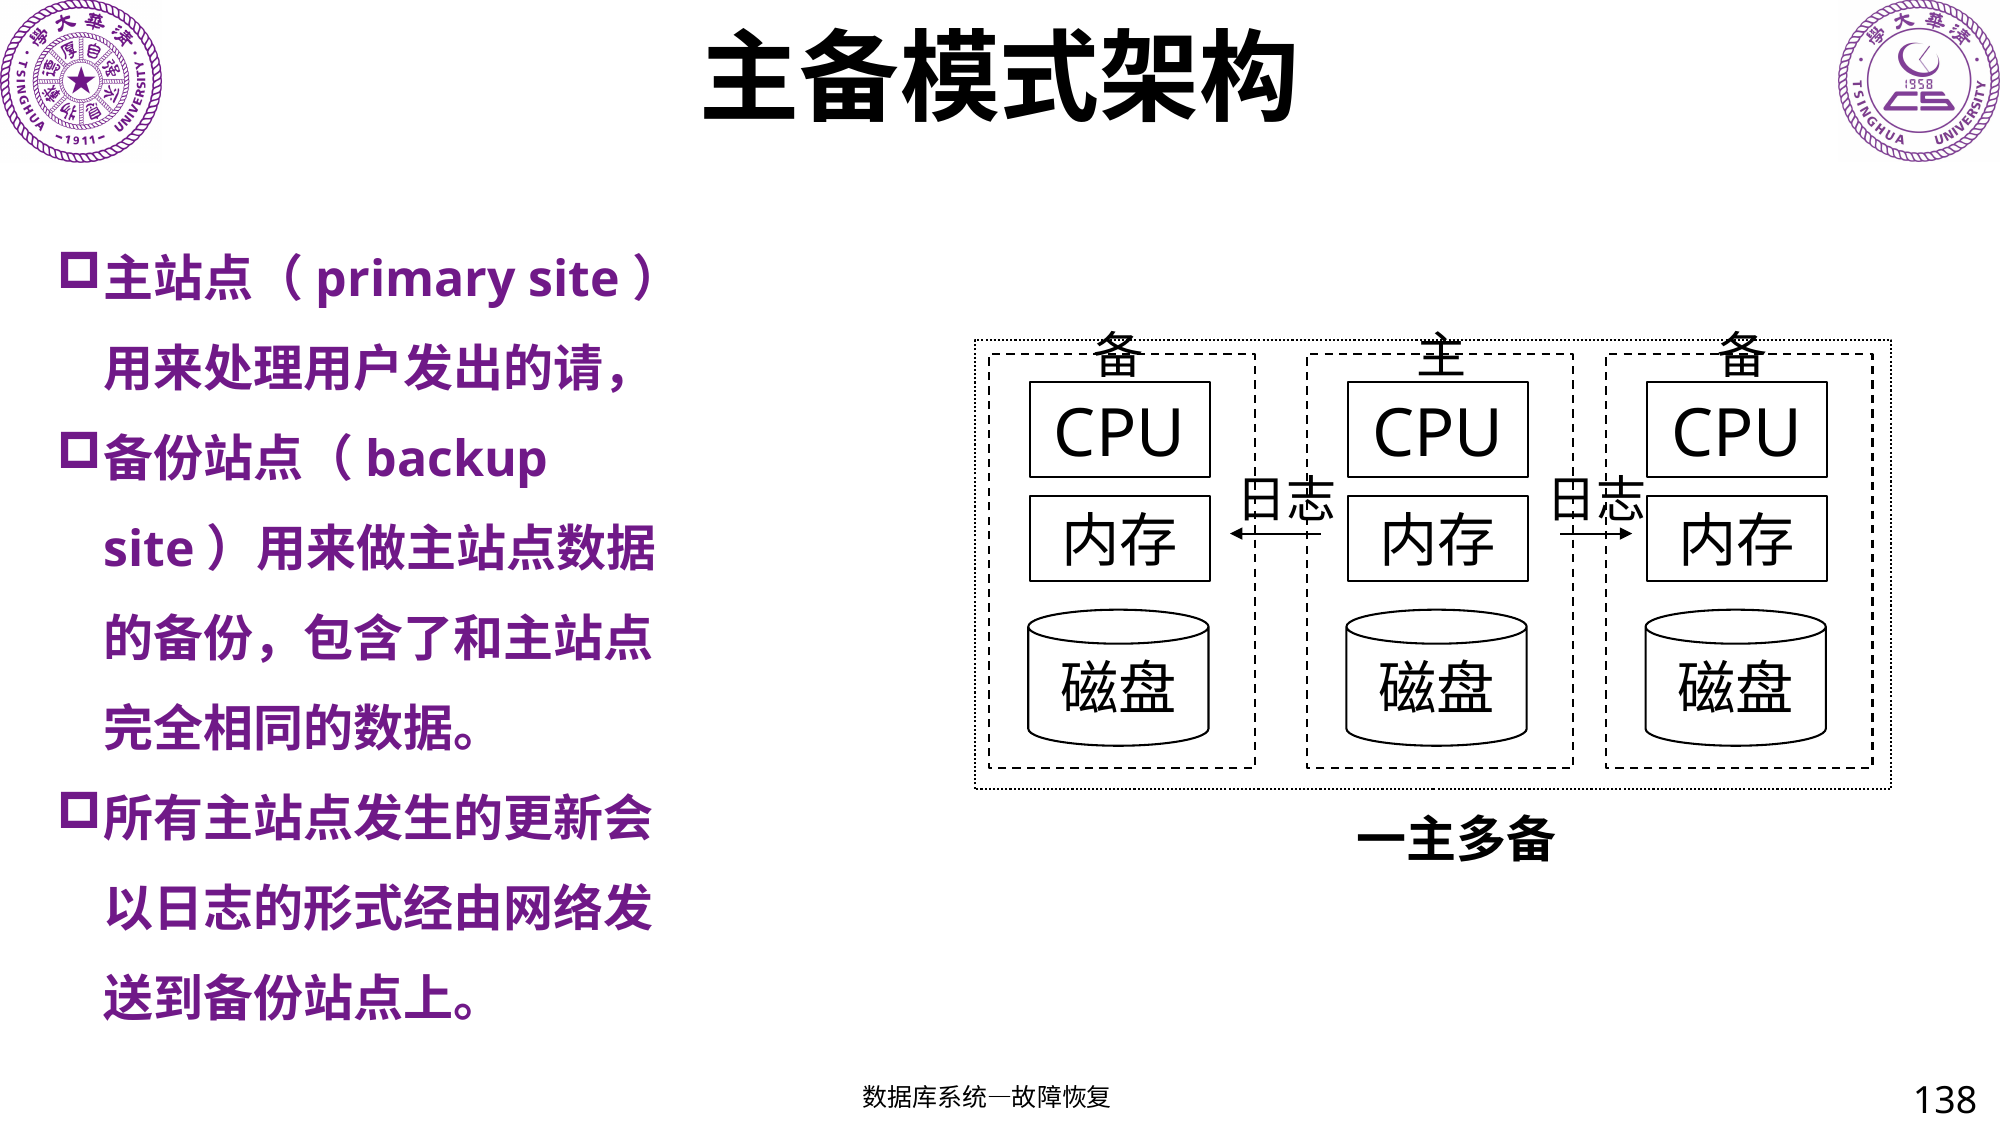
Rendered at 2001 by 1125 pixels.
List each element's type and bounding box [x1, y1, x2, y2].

title [172, 17, 1828, 130]
picture [0, 0, 162, 163]
picture [1838, 0, 2000, 162]
text_box [974, 316, 1892, 876]
footer [670, 1073, 1304, 1125]
text_box [42, 209, 715, 1034]
slide_number [1898, 1069, 2000, 1125]
